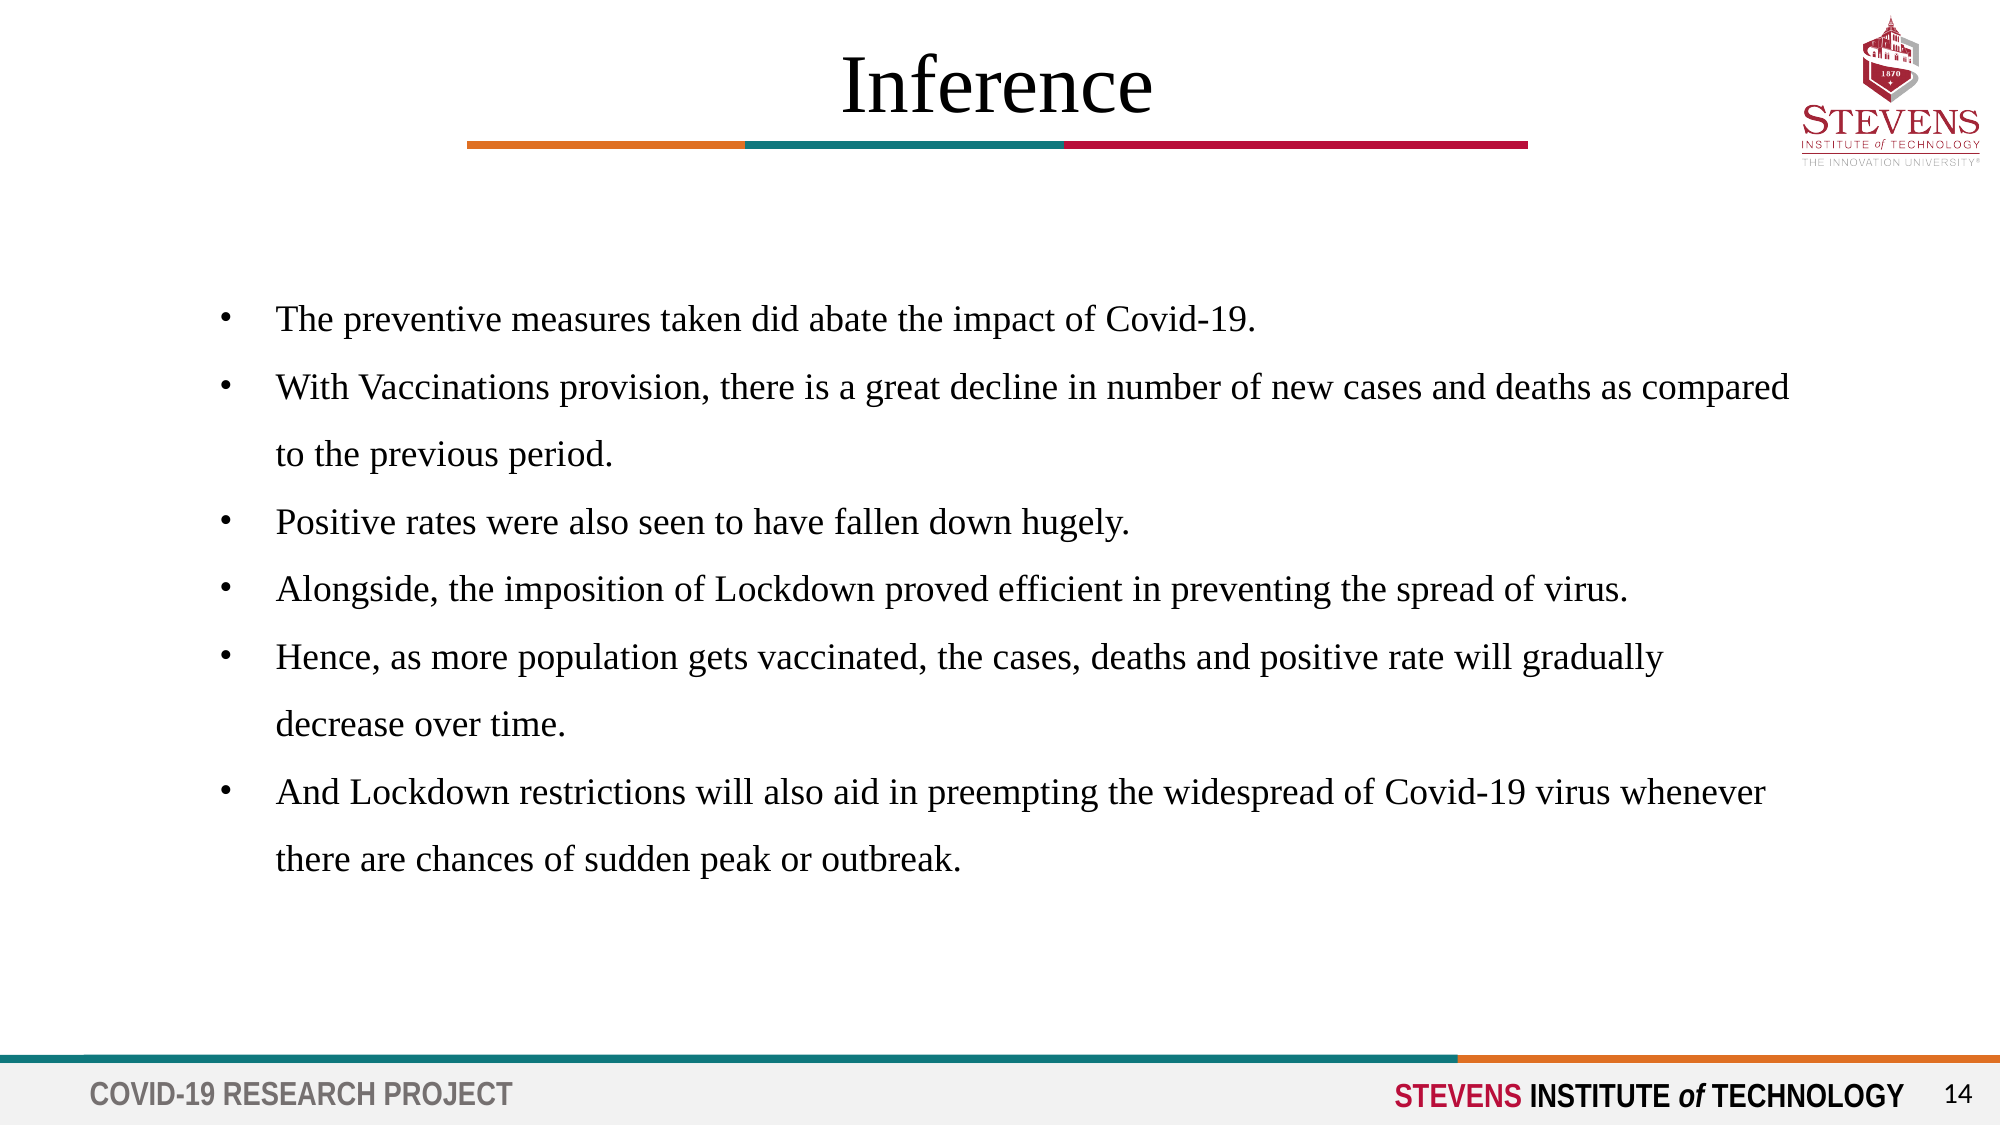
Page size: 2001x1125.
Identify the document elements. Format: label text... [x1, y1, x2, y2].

picture [1802, 15, 1980, 166]
text_box 14 [1926, 1059, 1988, 1125]
list The preventive measures taken did abate the impact of Covid-19. With Vaccinations provision, there is a great decline in number of new cases and deaths as compared to the previous period. Positive rates were also seen to have fallen down hugely. Alongside, the imposition of Lockdown proved efficient in preventing the spread of virus. Hence, as more population gets vaccinated, the cases, deaths and positive rate will gradually decrease over time. And Lockdown restrictions will also aid in preempting the widespread of Covid-19 virus whenever there are chances of sudden peak or outbreak. [185, 264, 1815, 966]
text_box Inference [93, 1, 1902, 139]
